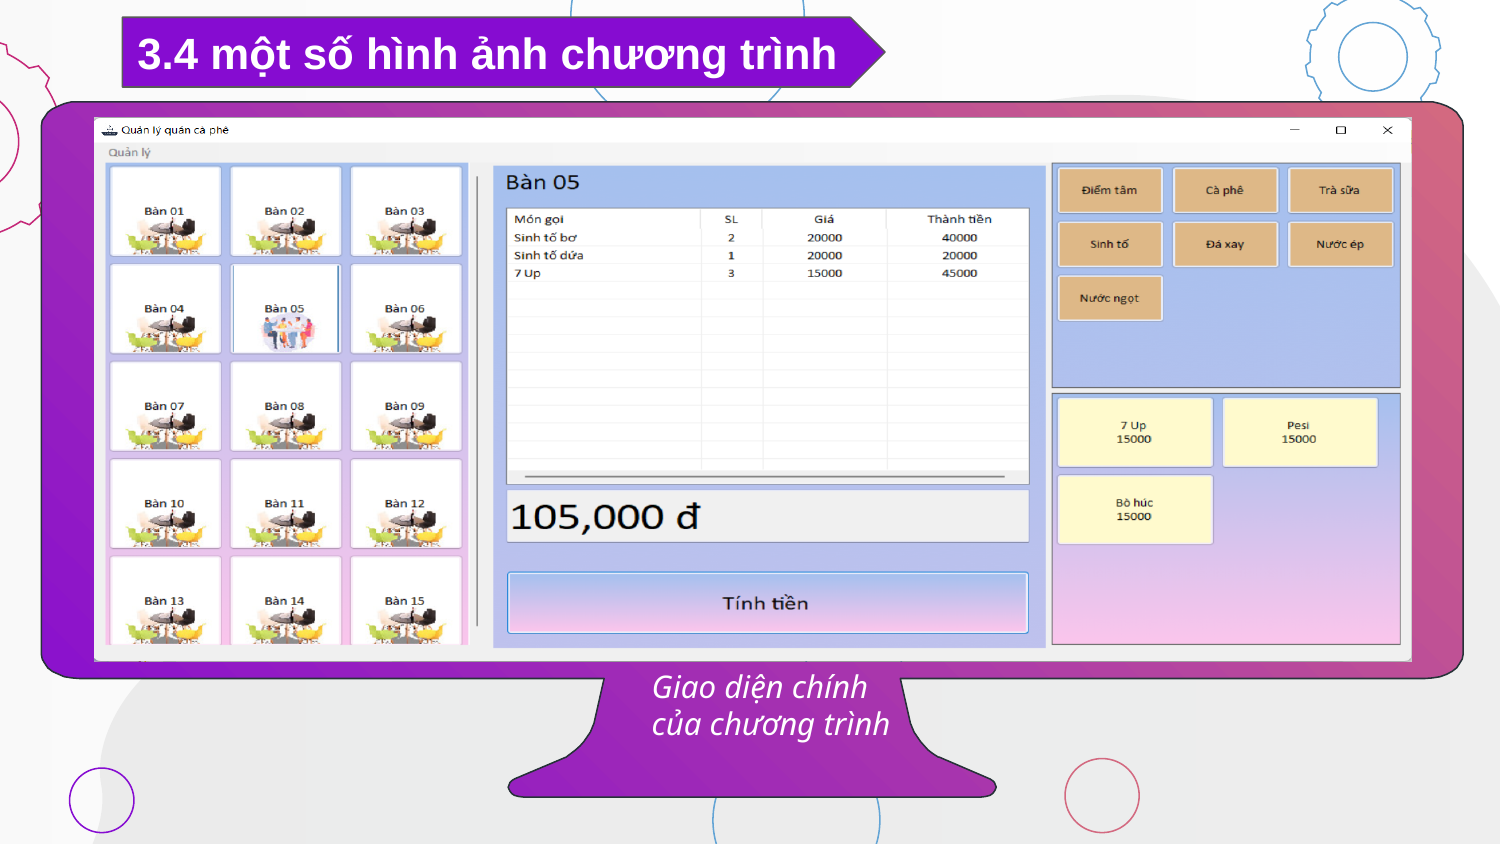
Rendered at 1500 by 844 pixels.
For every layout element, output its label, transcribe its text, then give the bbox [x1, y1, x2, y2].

picture [93, 117, 1412, 662]
text_box [41, 101, 1464, 798]
text_box Giao diện chính của chương trình [636, 670, 917, 757]
text_box 3.4 một số hình ảnh chương trình [122, 17, 886, 87]
